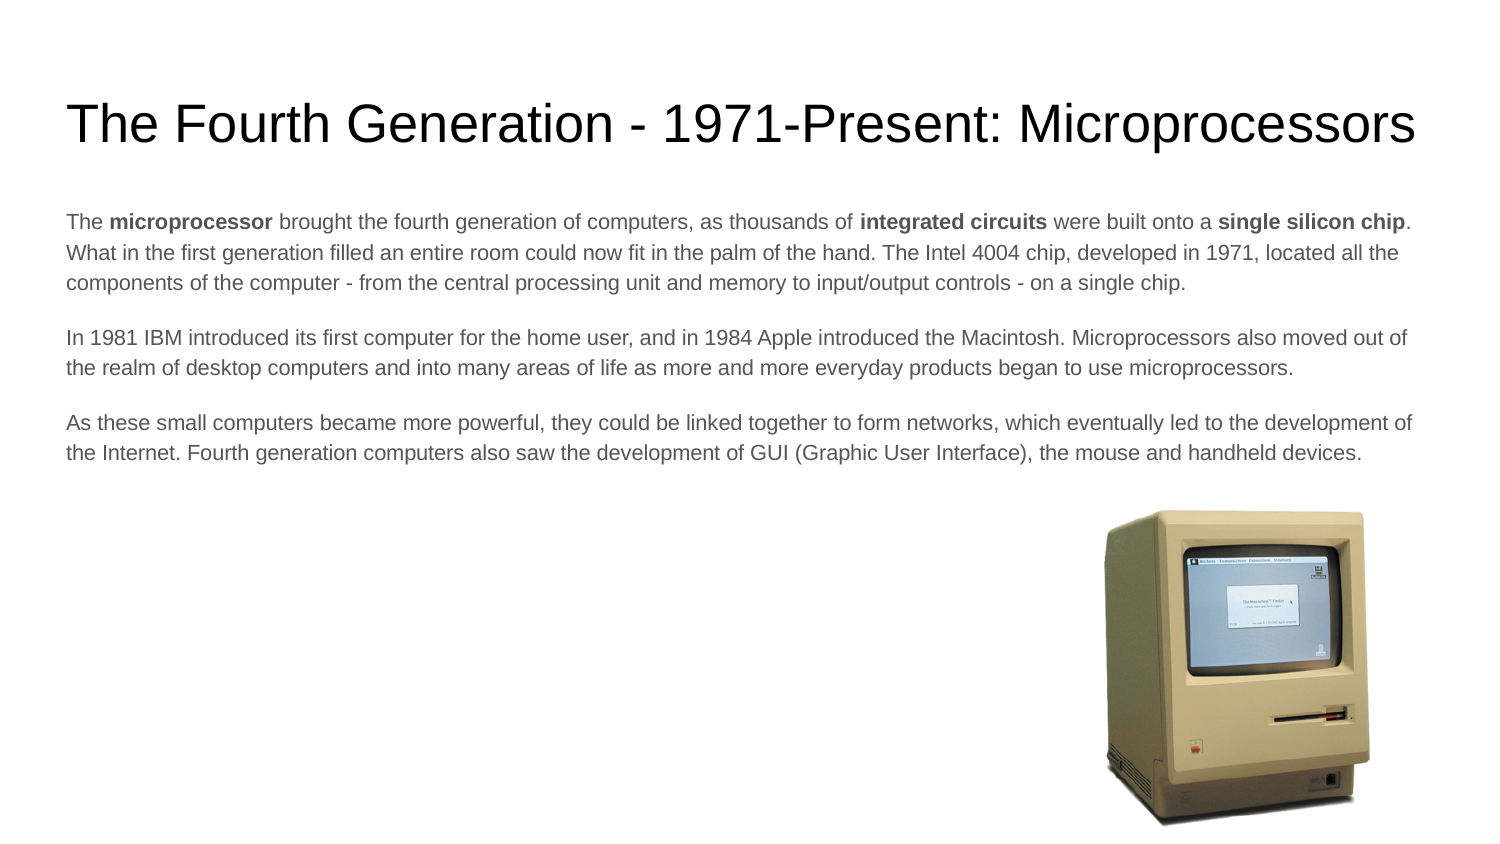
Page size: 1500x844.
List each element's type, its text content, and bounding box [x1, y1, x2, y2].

title The Fourth Generation - 1971-Present: Microprocessors [51, 72, 1449, 167]
picture [1097, 499, 1383, 834]
list The microprocessor brought the fourth generation of computers, as thousands of integrated circuits were built onto a single silicon chip. What in the first generation filled an entire room could now fit in the palm of the hand. The Intel 4004 chip, developed in 1971, located all the components of the computer - from the central processing unit and memory to input/output controls - on a single chip. In 1981 IBM introduced its first computer for the home user, and in 1984 Apple introduced the Macintosh. Microprocessors also moved out of the realm of desktop computers and into many areas of life as more and more everyday products began to use microprocessors. As these small computers became more powerful, they could be linked together to form networks, which eventually led to the development of the Internet. Fourth generation computers also saw the development of GUI (Graphic User Interface), the mouse and handheld devices. [51, 189, 1449, 750]
